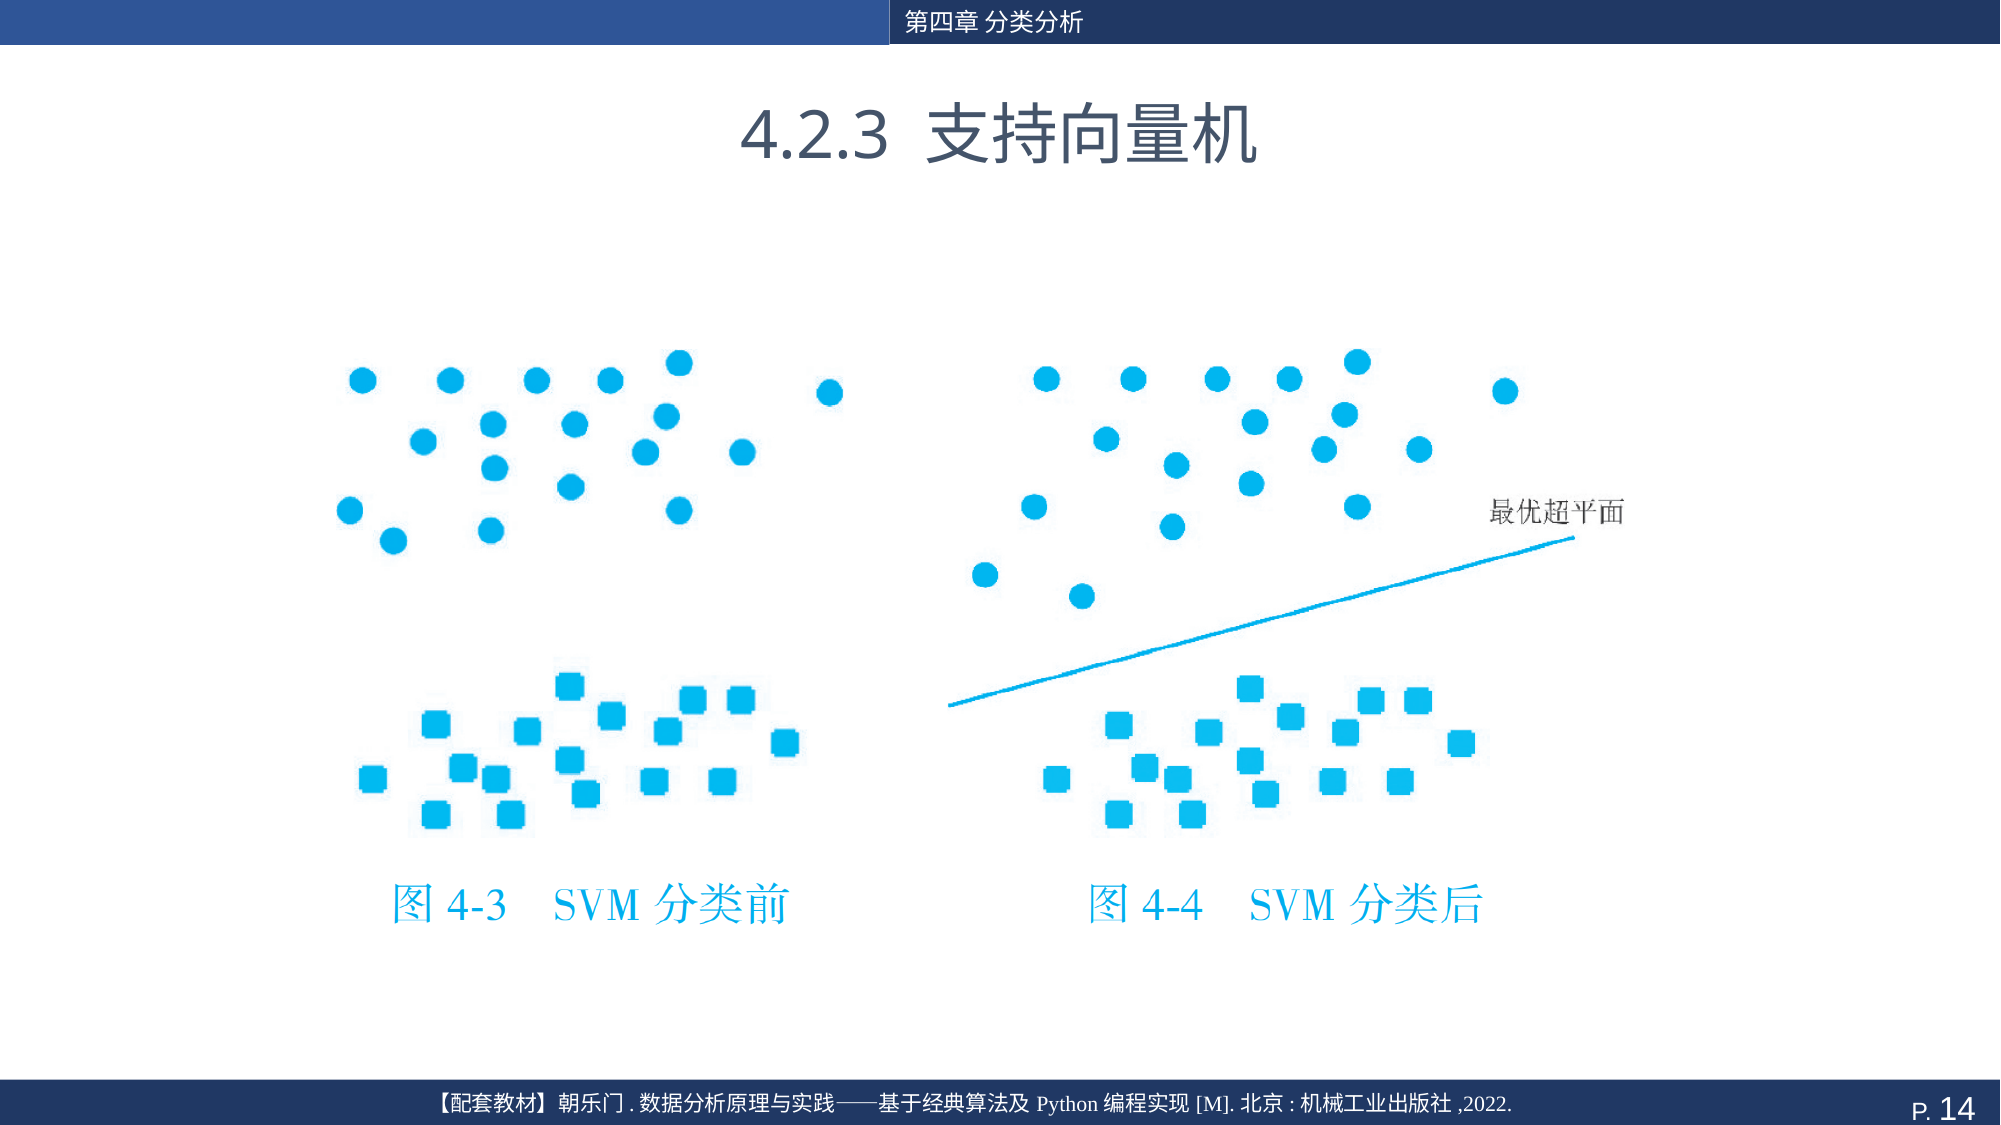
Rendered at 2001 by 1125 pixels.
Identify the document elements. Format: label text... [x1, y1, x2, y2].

picture [303, 283, 1656, 981]
title 4.2.3 支持向量机 [64, 64, 1934, 200]
